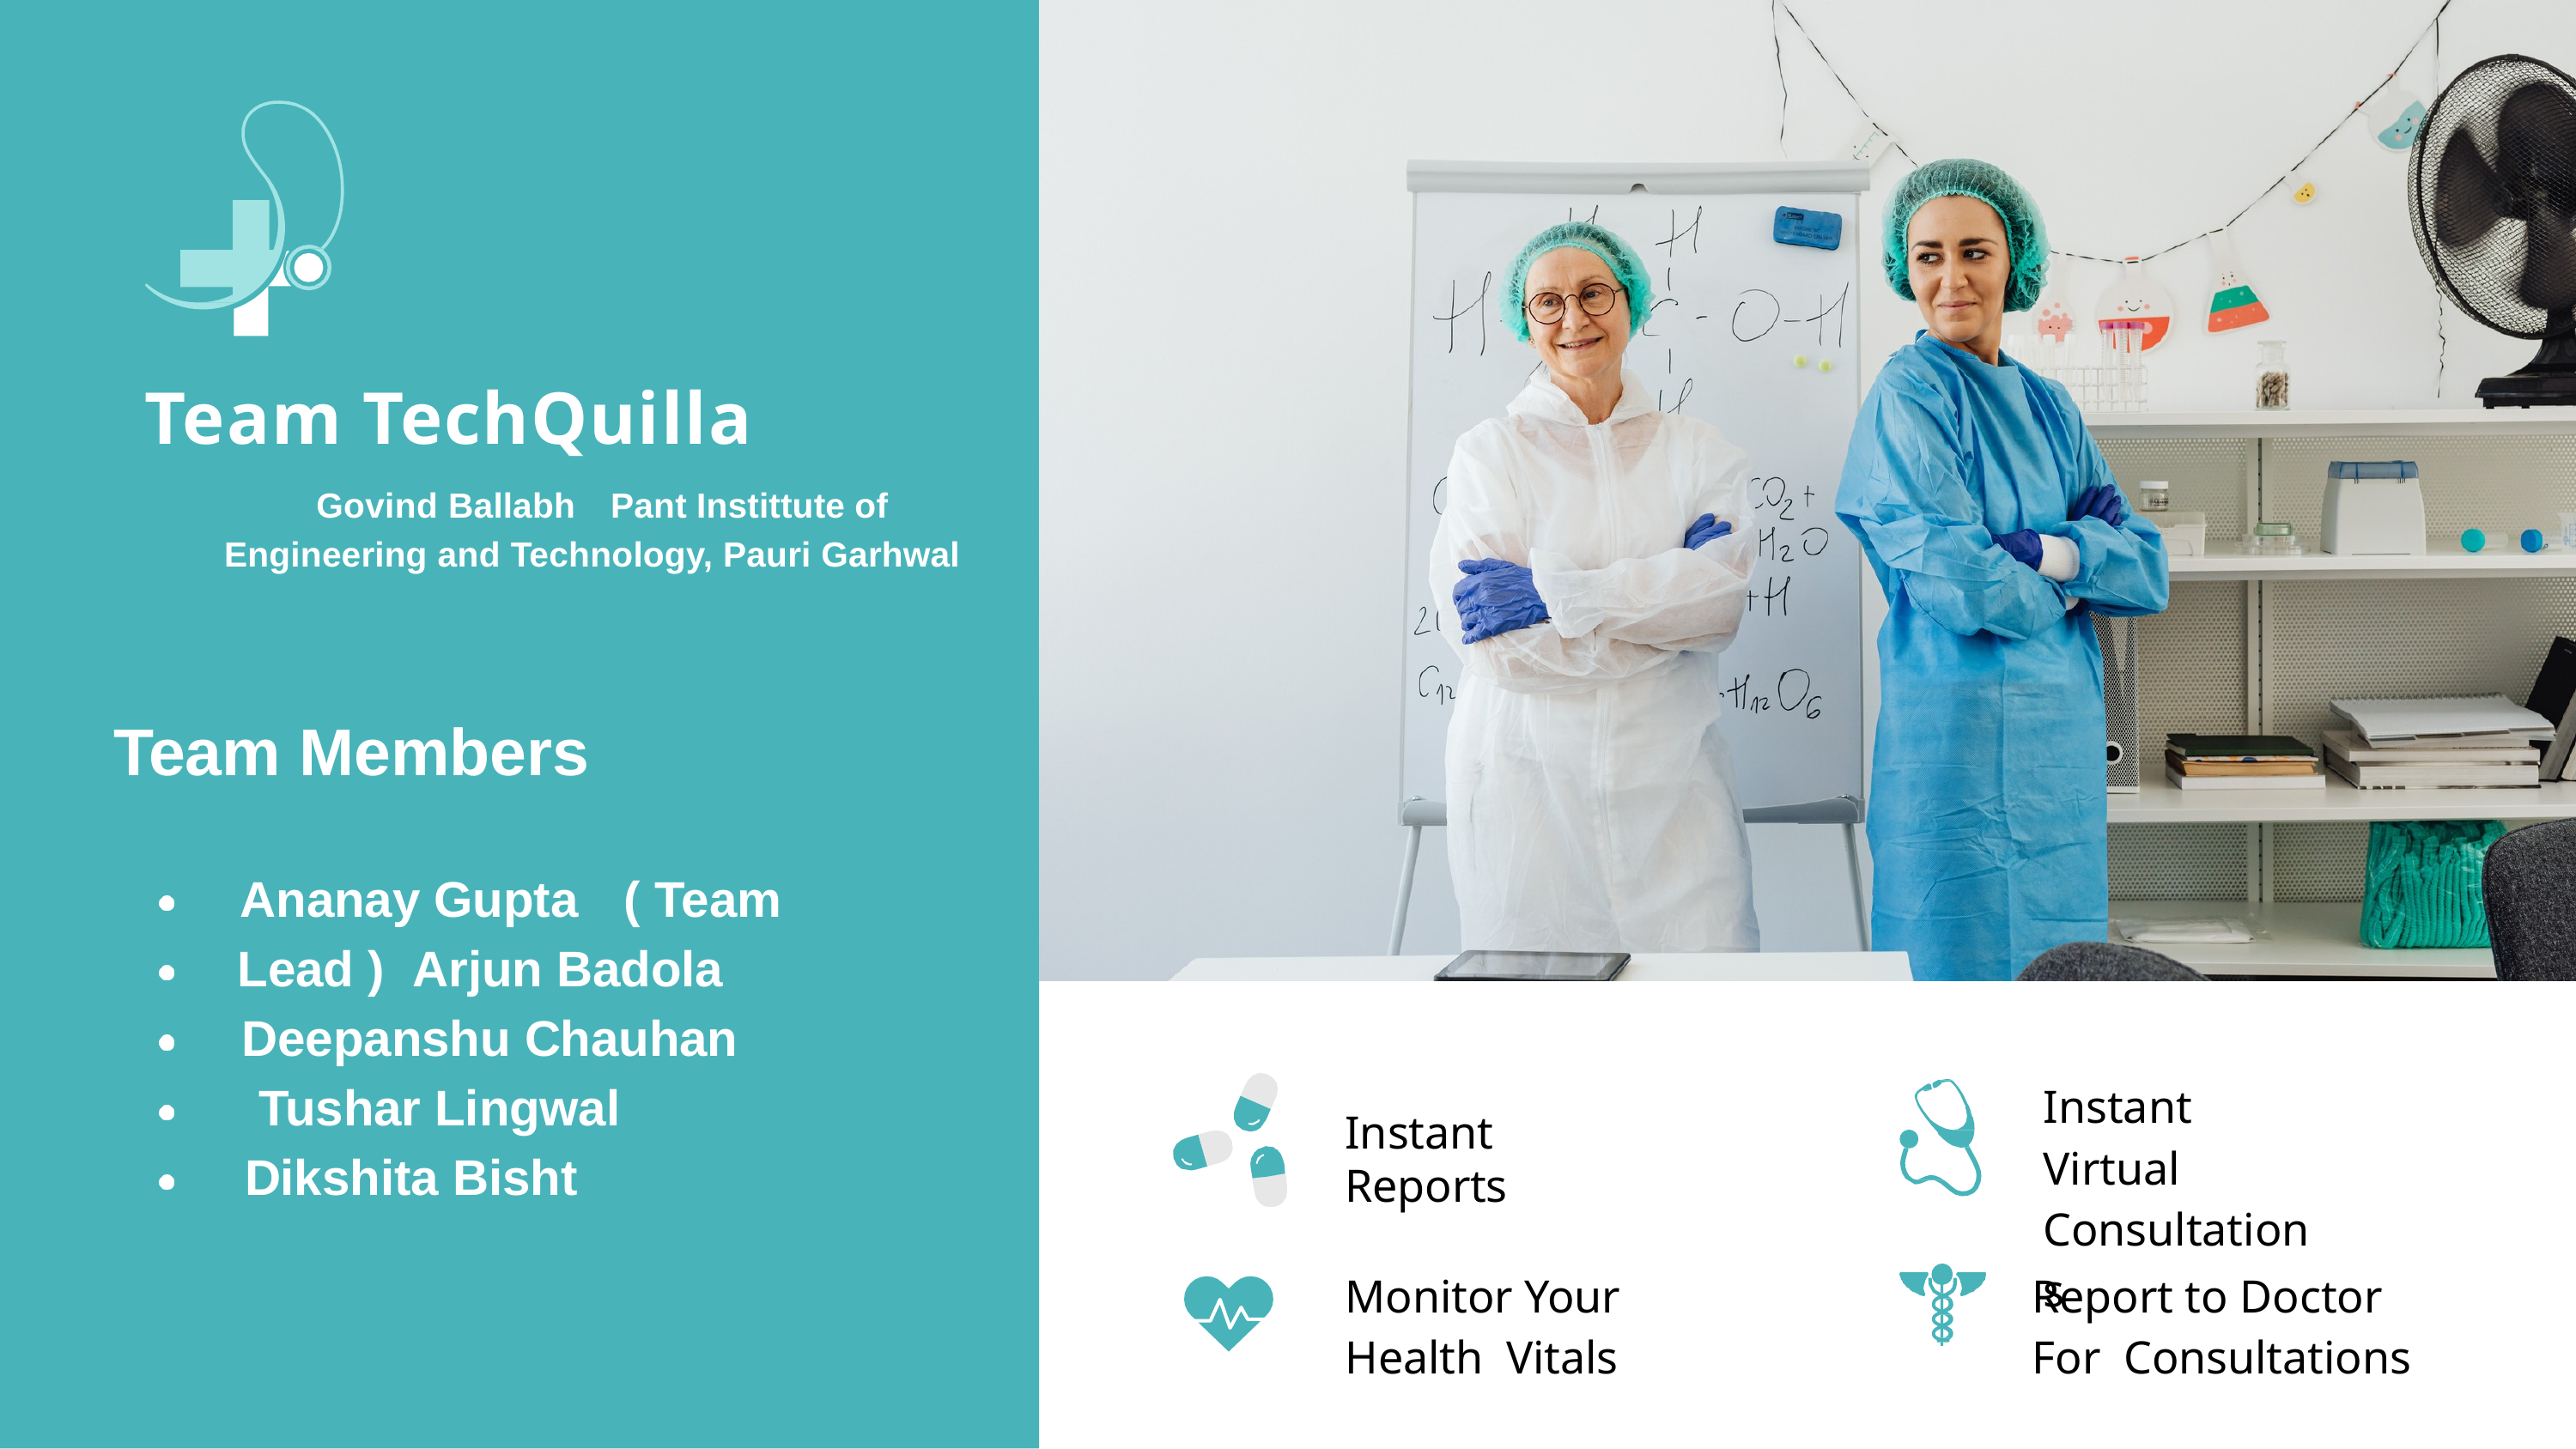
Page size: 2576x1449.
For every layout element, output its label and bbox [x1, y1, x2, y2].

text_box [159, 895, 1986, 1347]
text_box [0, 0, 2576, 1449]
